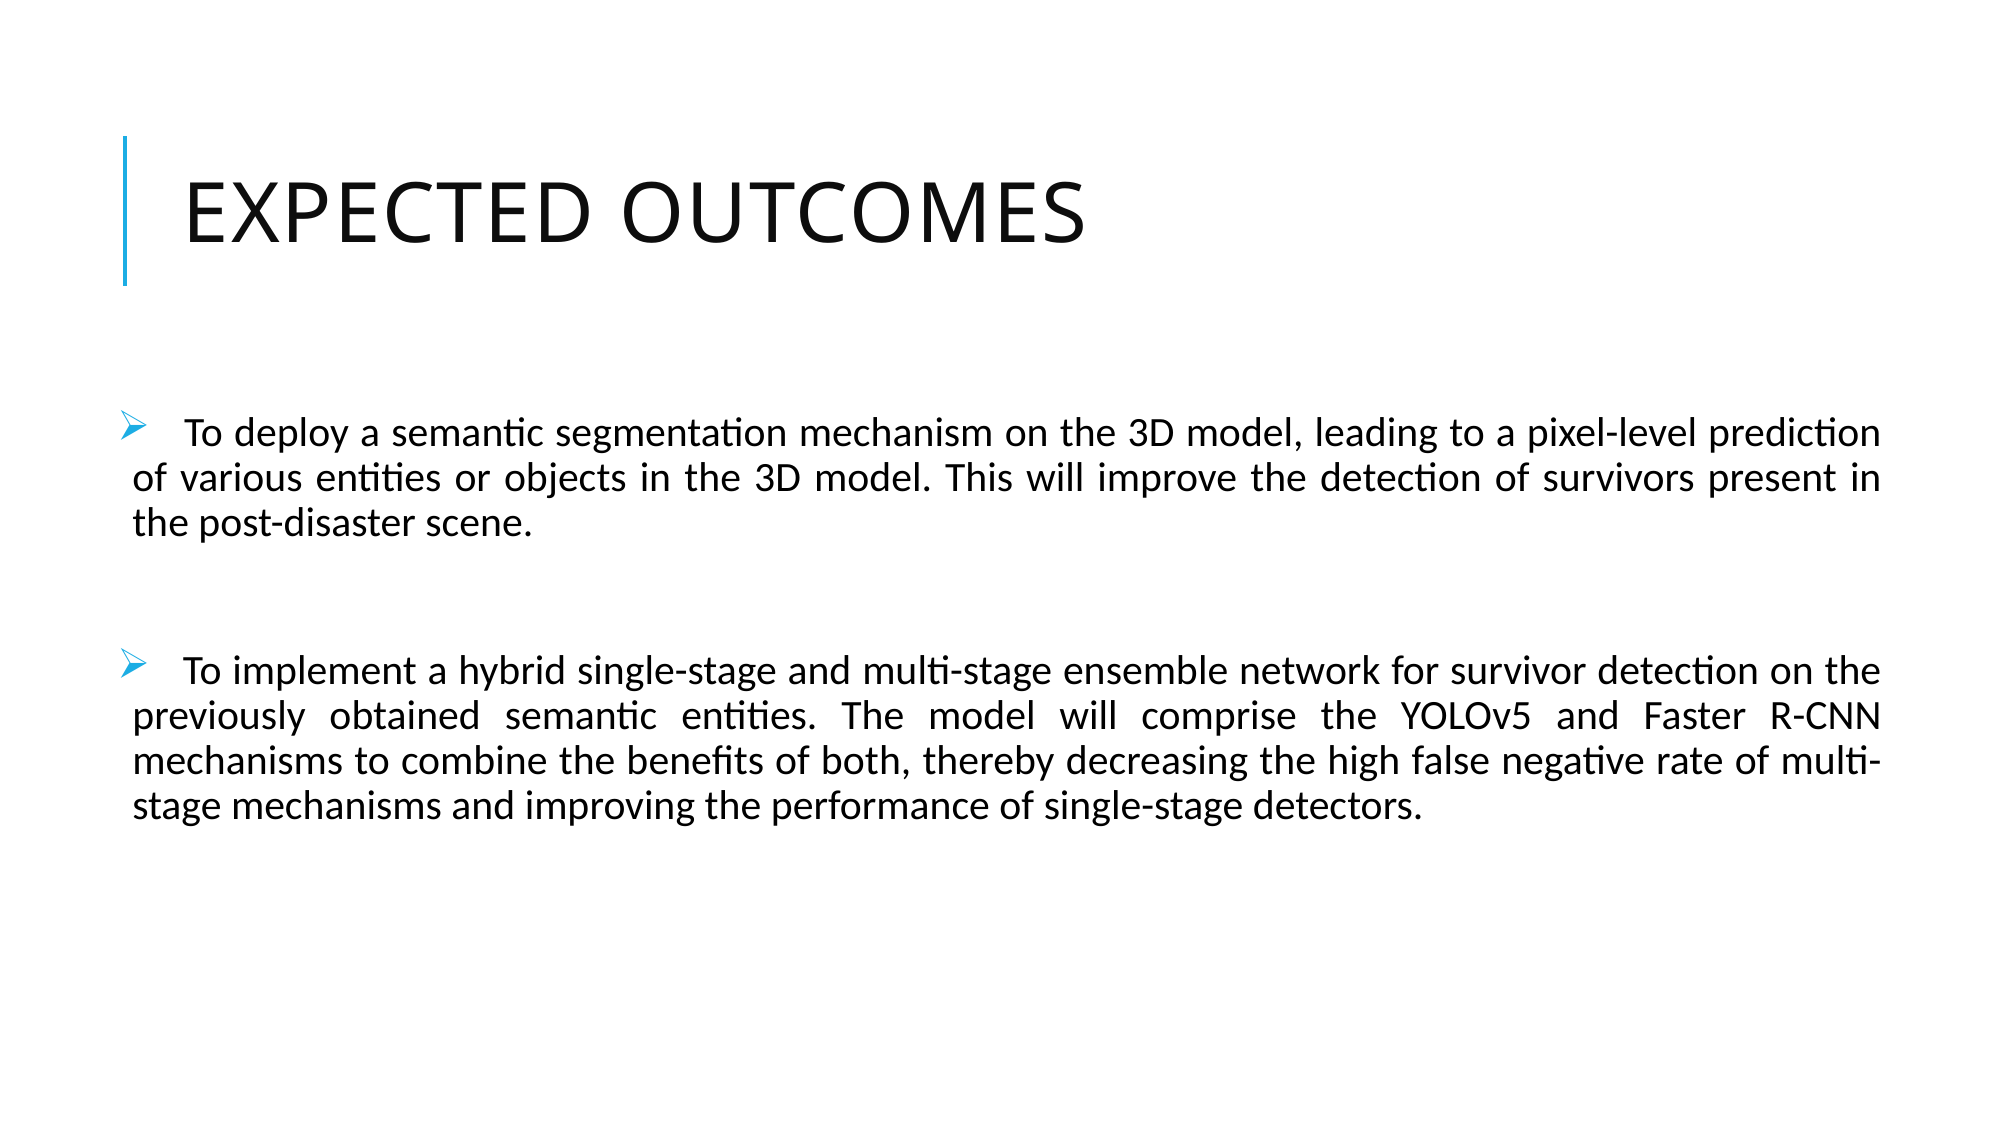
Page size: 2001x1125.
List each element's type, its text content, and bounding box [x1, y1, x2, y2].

title EXPECTED OUTCOMES [168, 96, 1763, 342]
list To deploy a semantic segmentation mechanism on the 3D model, leading to a pixel-level prediction of various entities or objects in the 3D model. This will improve the detection of survivors present in the post-disaster scene. To implement a hybrid single-stage and multi-stage ensemble network for survivor detection on the previously obtained semantic entities. The model will comprise the YOLOv5 and Faster R-CNN mechanisms to combine the benefits of both, thereby decreasing the high false negative rate of multi-stage mechanisms and improving the performance of single-stage detectors. [109, 402, 1891, 891]
